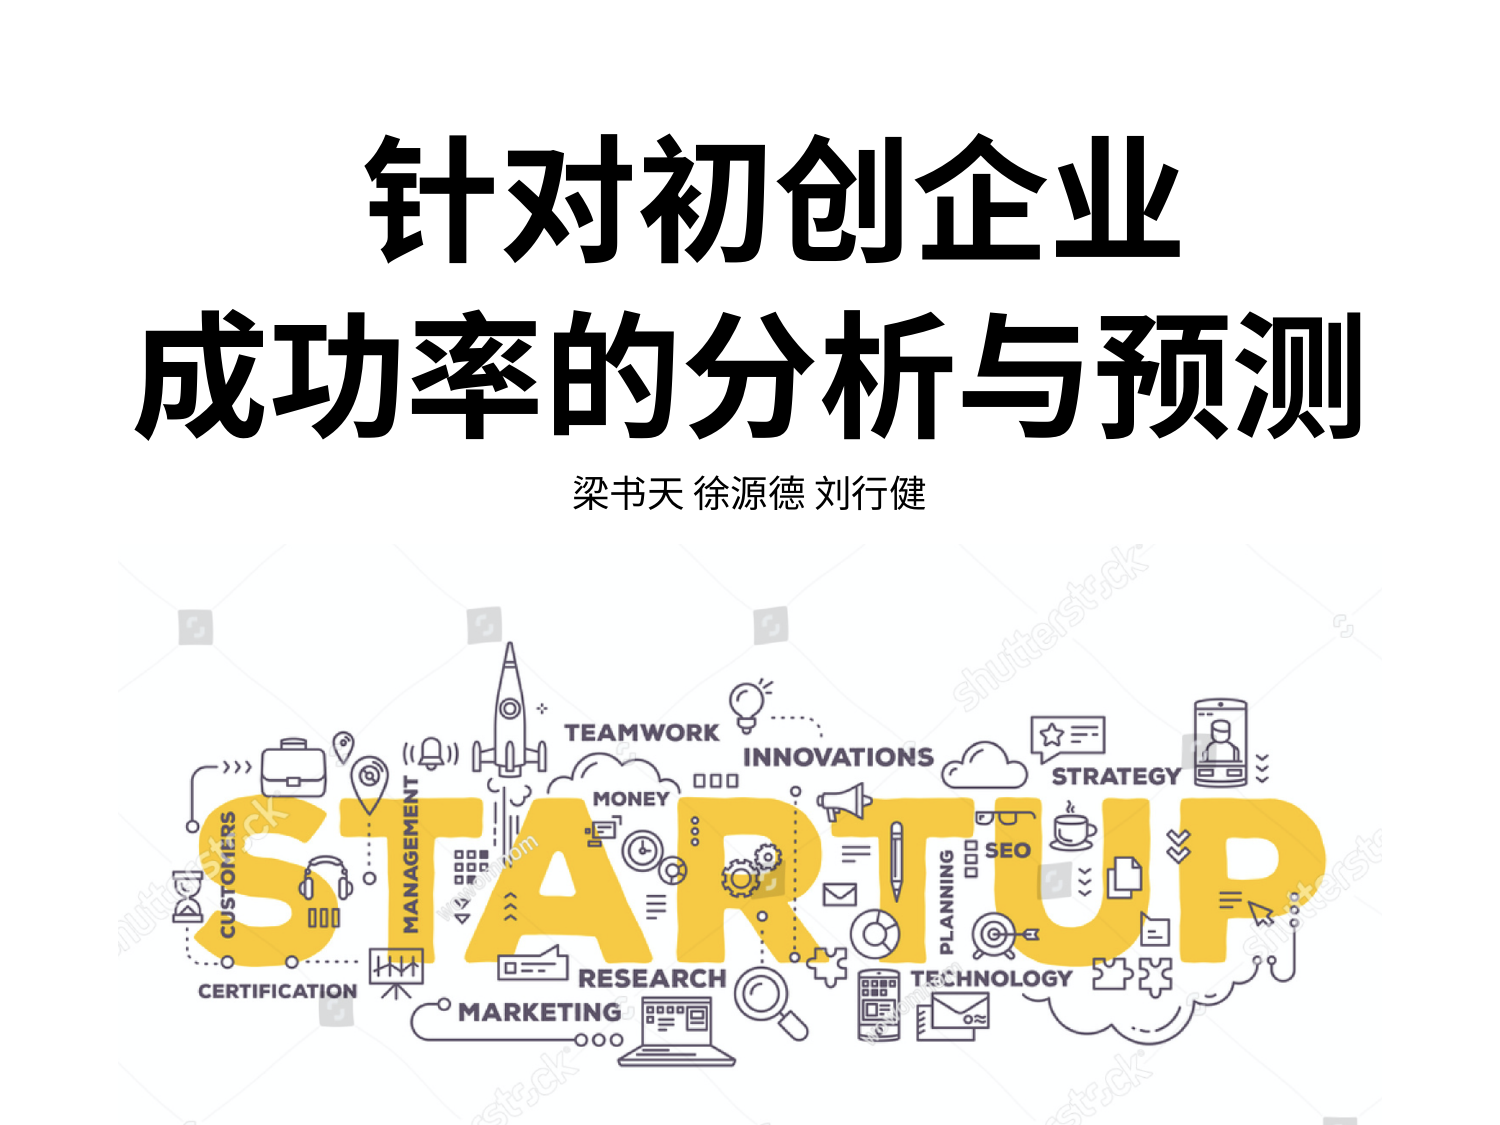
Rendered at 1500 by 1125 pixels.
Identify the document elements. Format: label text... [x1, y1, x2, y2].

title 针对初创企业 成功率的分析与预测 [93, 99, 1407, 455]
picture [118, 544, 1382, 1125]
text_box 梁书天 徐源德 刘行健 [557, 462, 943, 523]
